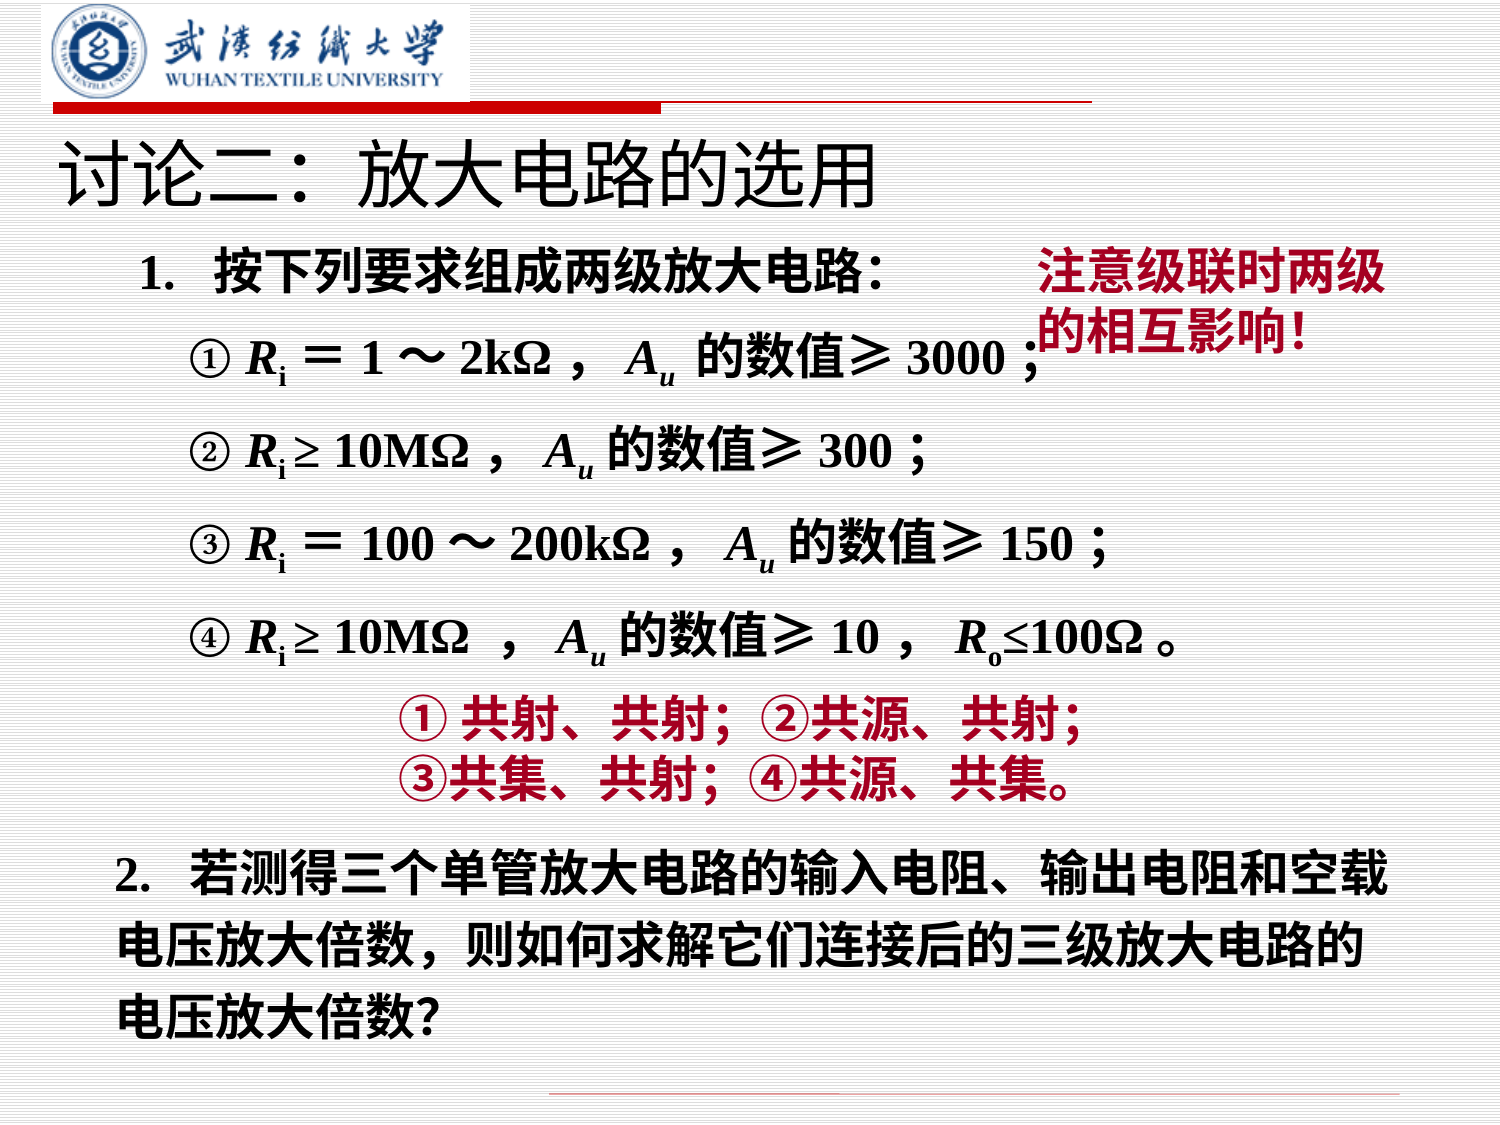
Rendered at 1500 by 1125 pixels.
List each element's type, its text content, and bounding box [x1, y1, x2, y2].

list 1. 按下列要求组成两级放大电路： ① Ri＝1～2kΩ，Au 的数值≥3000； ② Ri ≥ 10MΩ，Au的数值≥300； ③ Ri＝100～200kΩ，Au的数值≥150； ④ Ri ≥ 10MΩ ，Au的数值≥10，Ro≤100Ω。 [123, 231, 1350, 682]
picture [41, 4, 470, 102]
text_box ①共射、共射；②共源、共射；③共集、共射；④共源、共集。 [383, 680, 1134, 816]
text_box 注意级联时两级的相互影响！ [1021, 231, 1435, 367]
title 讨论二：放大电路的选用 [40, 125, 1364, 226]
text_box 2. 若测得三个单管放大电路的输入电阻、输出电阻和空载电压放大倍数，则如何求解它们连接后的三级放大电路的电压放大倍数？ [100, 822, 1424, 1053]
